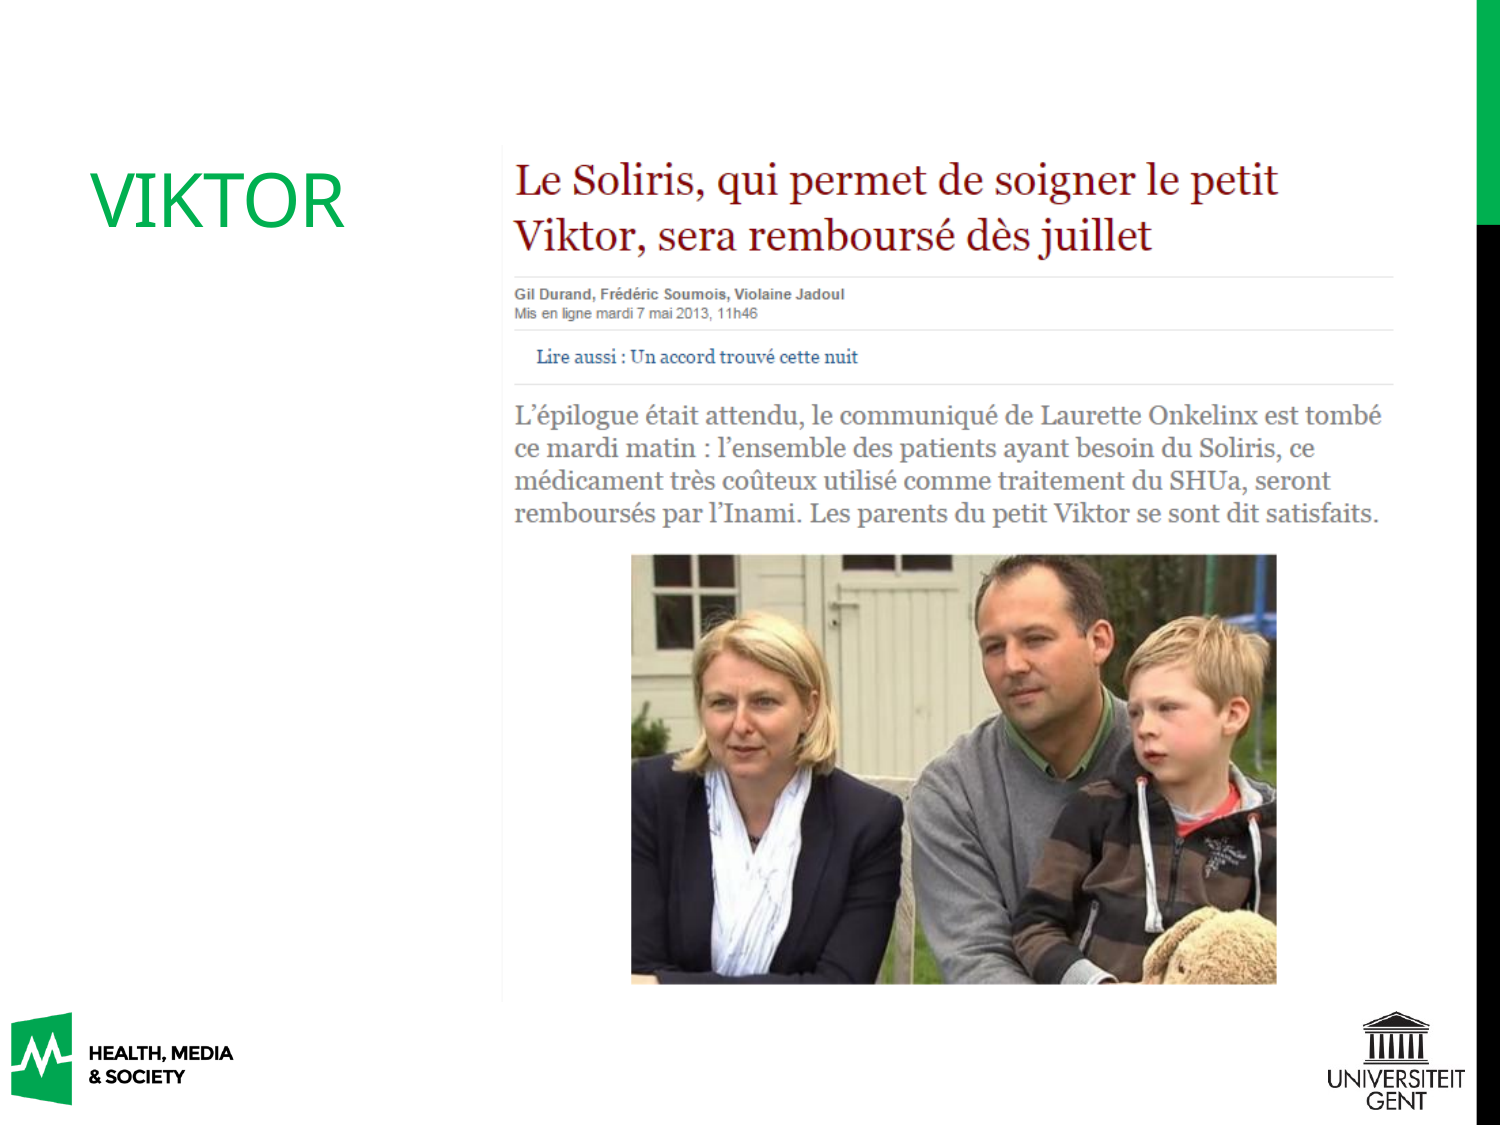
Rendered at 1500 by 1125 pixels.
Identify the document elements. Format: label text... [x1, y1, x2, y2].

picture [501, 144, 1401, 1002]
title vIKTOR [75, 25, 1025, 250]
picture [1328, 1011, 1465, 1110]
picture [0, 999, 243, 1117]
